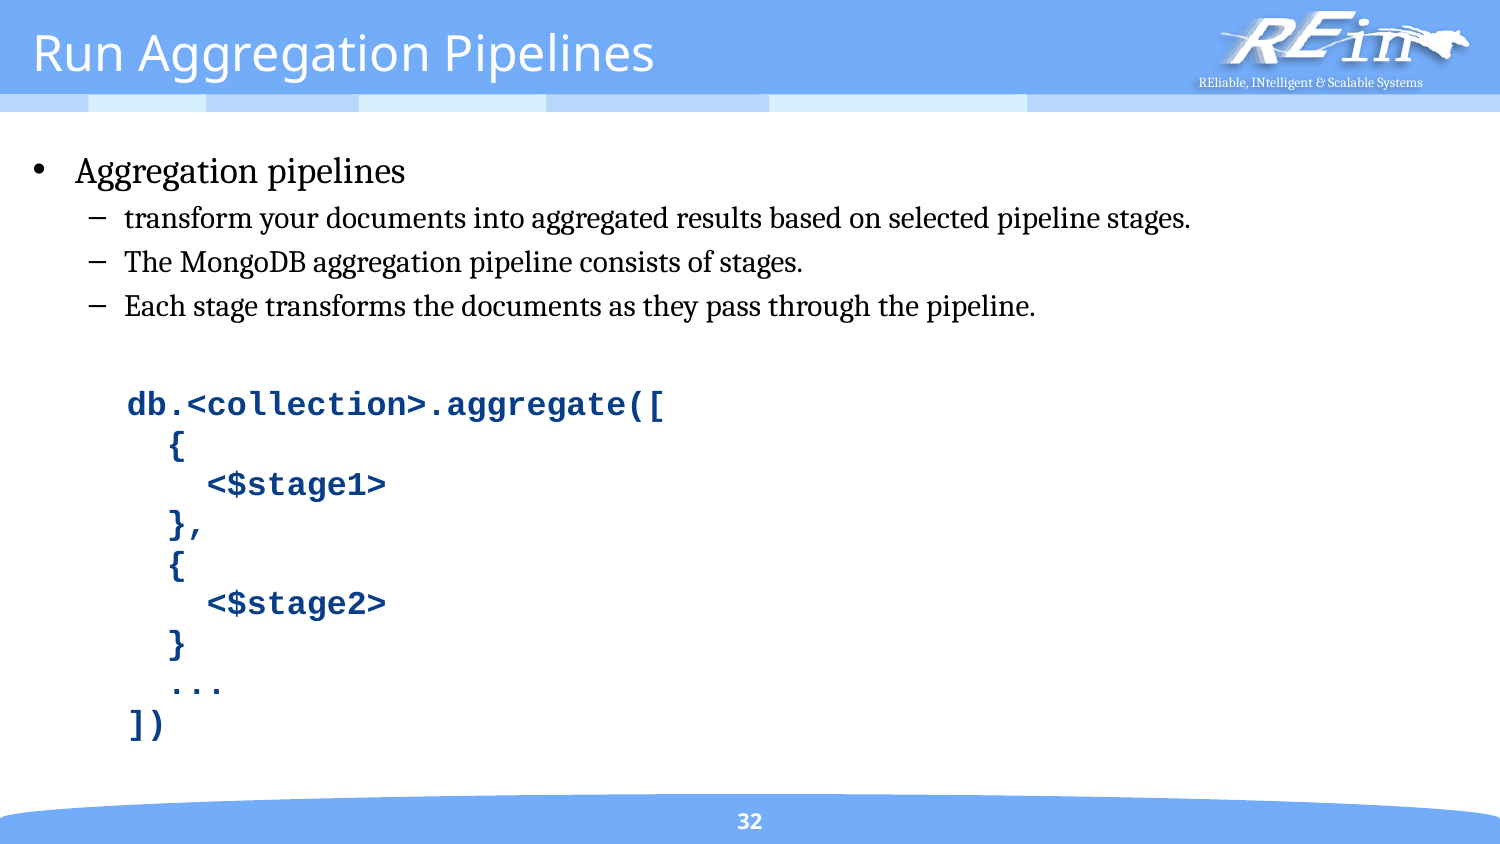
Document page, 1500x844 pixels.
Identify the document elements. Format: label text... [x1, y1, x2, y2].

slide_number 32 [667, 802, 833, 842]
list Aggregation pipelines transform your documents into aggregated results based on selected pipeline stages. The MongoDB aggregation pipeline consists of stages. Each stage transforms the documents as they pass through the pipeline. [17, 138, 1459, 786]
title Run Aggregation Pipelines [17, 17, 1136, 86]
text_box db.<collection>.aggregate([ { <$stage1> }, { <$stage2> } ... ]) [112, 374, 863, 749]
